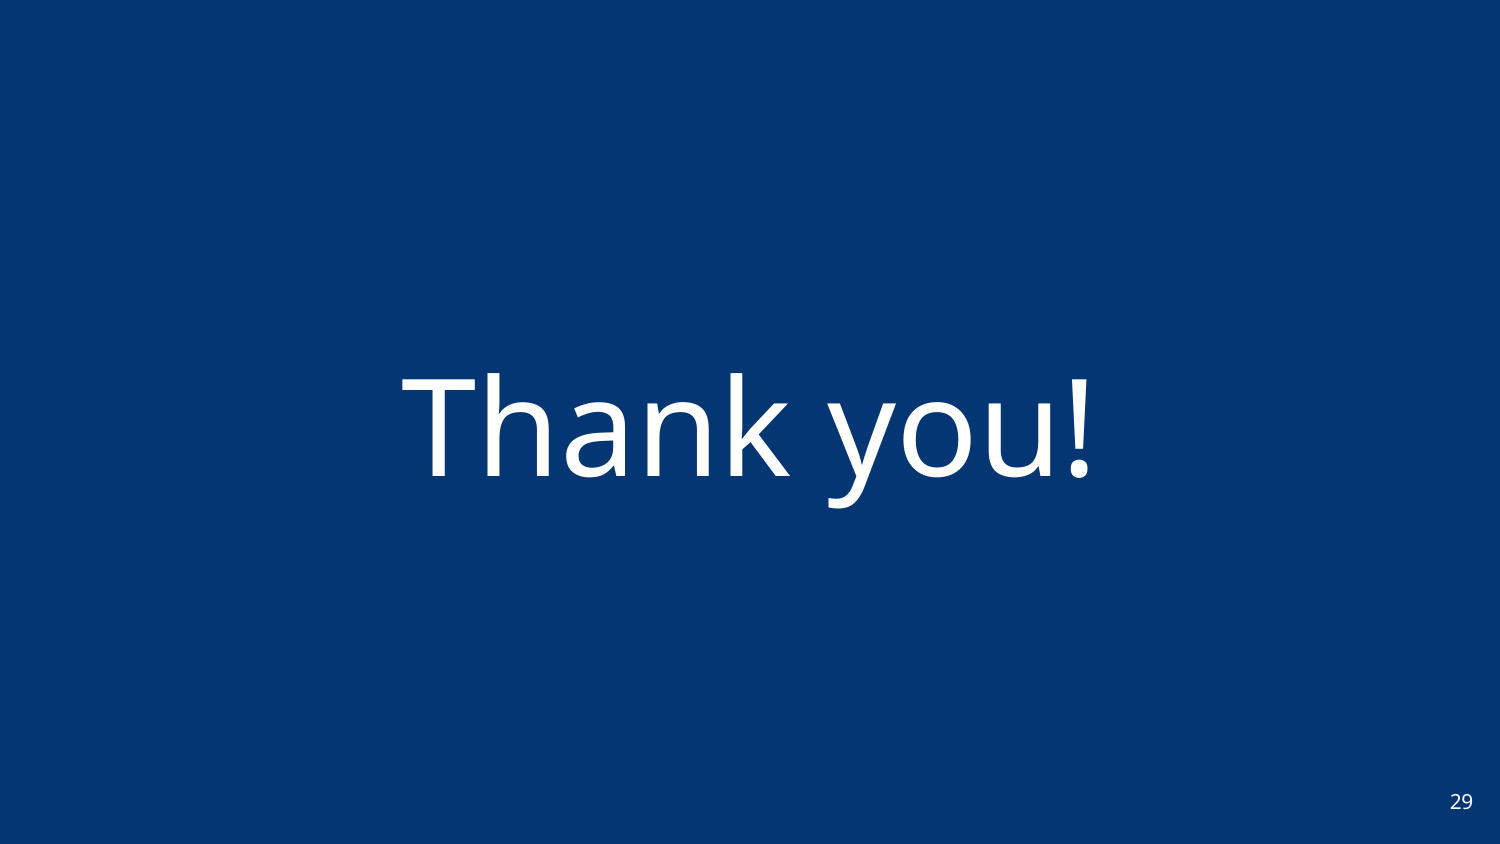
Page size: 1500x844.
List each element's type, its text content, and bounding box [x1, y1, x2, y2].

title Thank you! [75, 338, 1425, 505]
slide_number ‹#› [1398, 770, 1489, 835]
